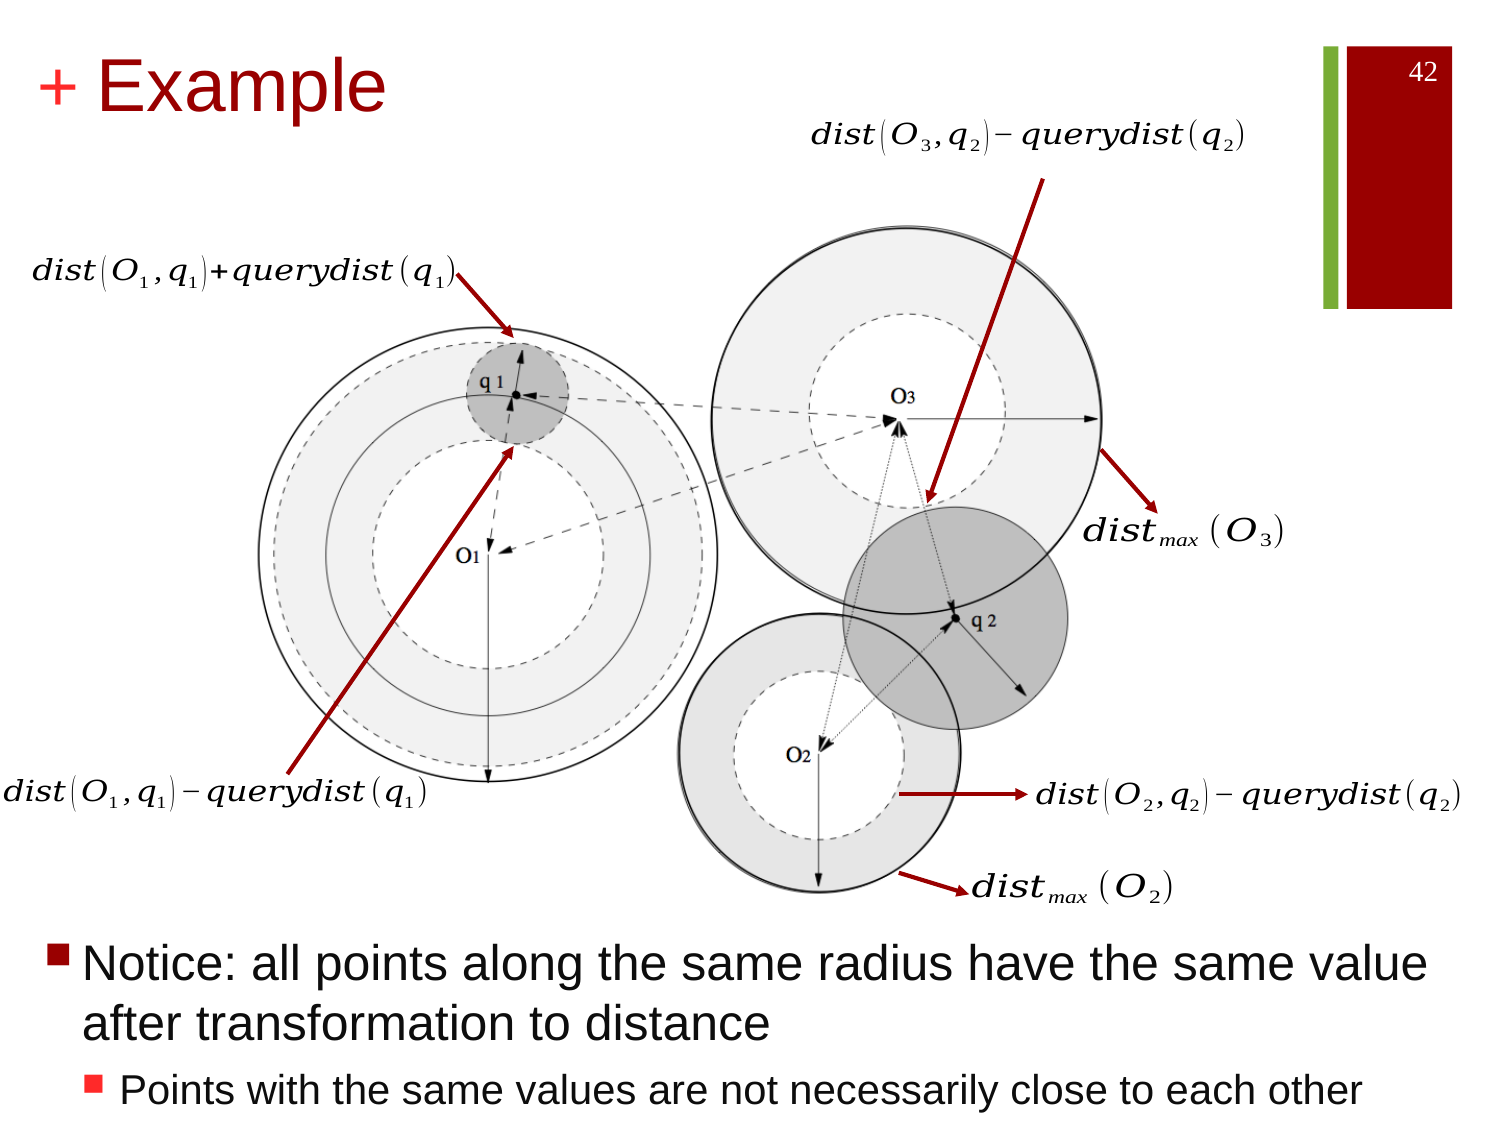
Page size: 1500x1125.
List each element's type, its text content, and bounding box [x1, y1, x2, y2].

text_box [1100, 448, 1159, 515]
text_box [286, 445, 515, 775]
title Example [81, 29, 1322, 213]
picture [241, 222, 1110, 903]
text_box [456, 273, 515, 339]
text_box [926, 178, 1044, 504]
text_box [898, 872, 970, 895]
text_box Notice: all points along the same radius have the same value after transformation to distance Points with the same values are not necessarily close to each other [29, 922, 1471, 1125]
slide_number 42 [1362, 39, 1454, 100]
